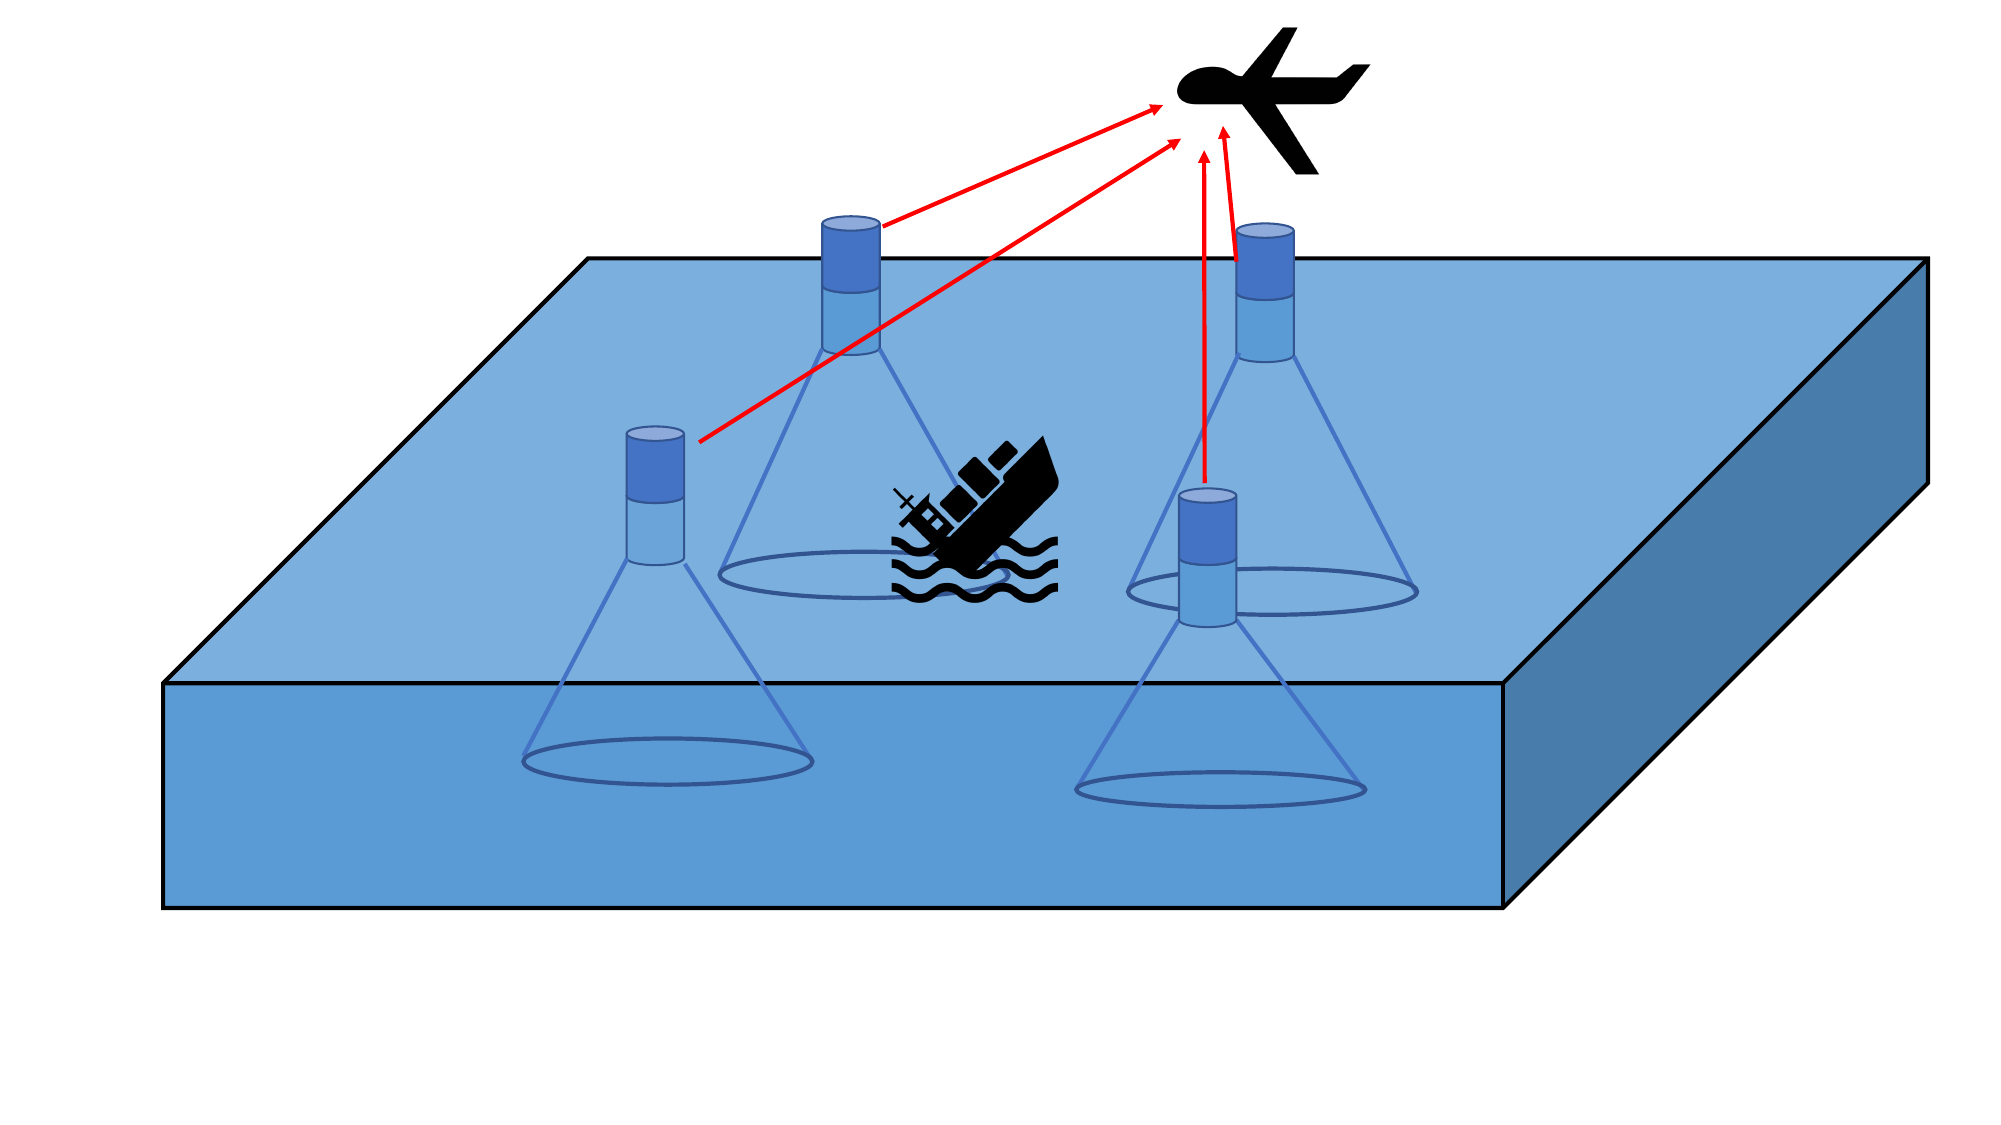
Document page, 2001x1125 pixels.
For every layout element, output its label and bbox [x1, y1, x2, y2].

text_box [719, 443, 872, 598]
picture [872, 443, 1077, 616]
text_box [1127, 352, 1418, 615]
text_box [699, 138, 1182, 443]
text_box [882, 105, 1164, 138]
text_box [162, 257, 1930, 909]
text_box [1236, 223, 1294, 352]
text_box [1222, 125, 1266, 224]
text_box [523, 558, 813, 785]
text_box [1178, 488, 1237, 628]
picture [1163, 0, 1382, 215]
text_box [1076, 619, 1366, 807]
text_box [626, 426, 685, 558]
